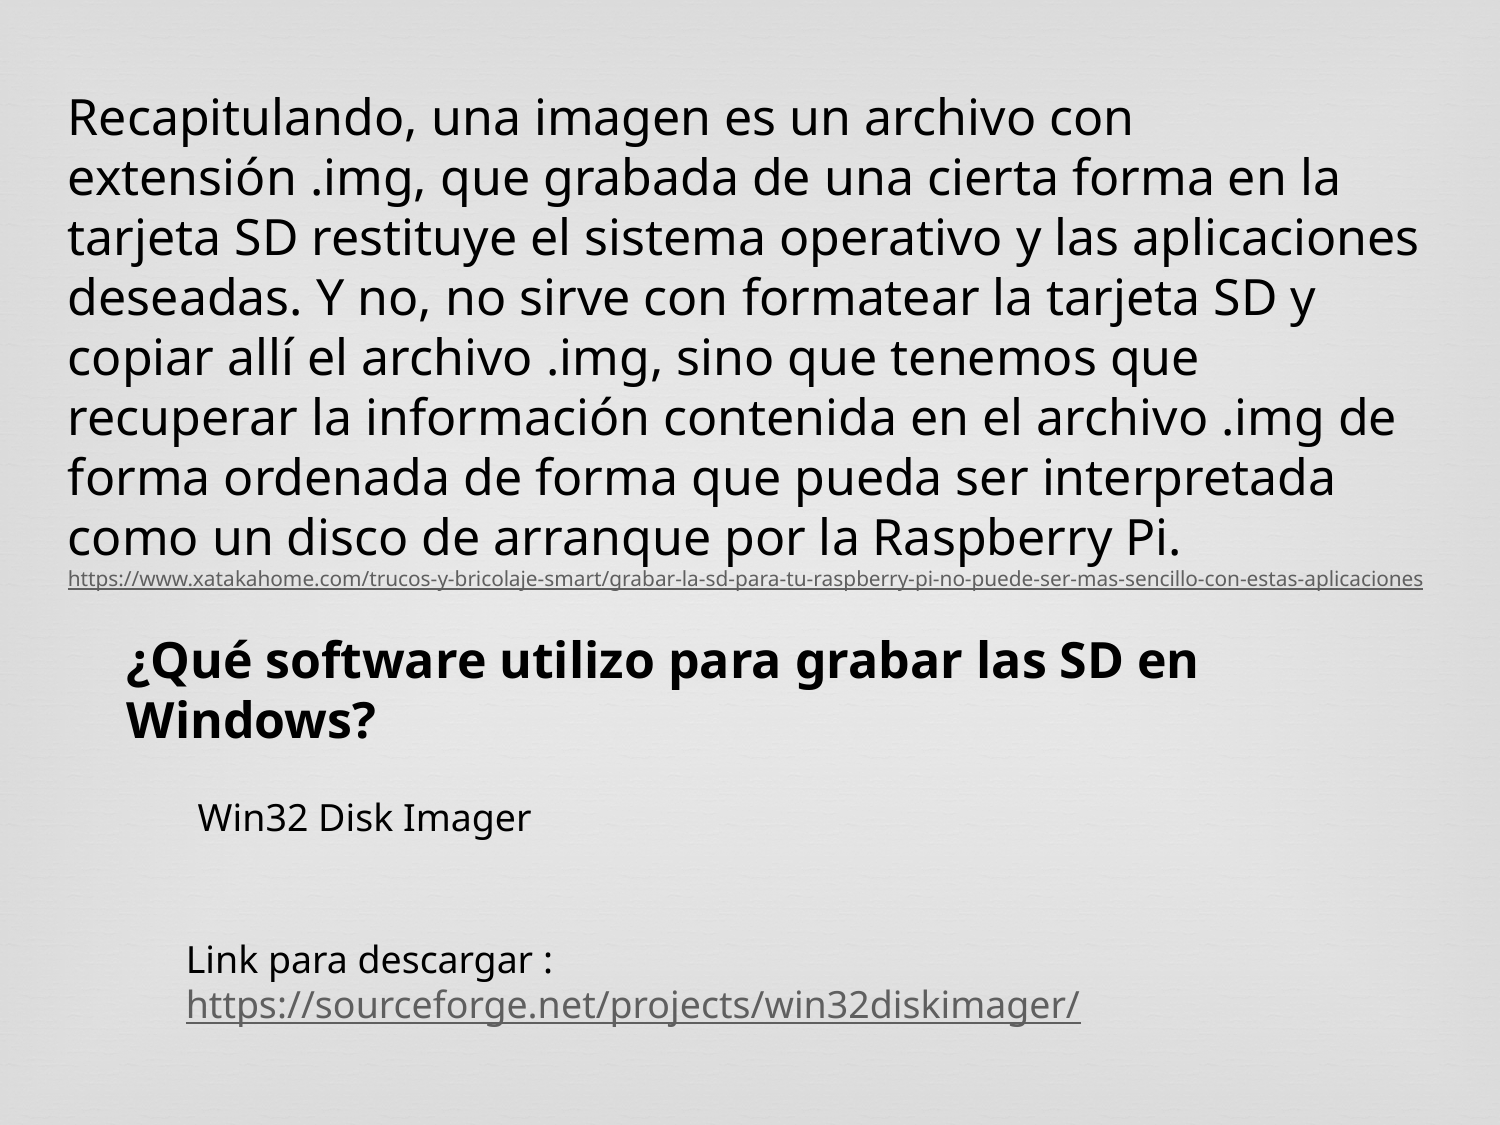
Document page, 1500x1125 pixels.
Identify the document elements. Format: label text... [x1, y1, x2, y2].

text_box ¿Qué software utilizo para grabar las SD en Windows? [112, 621, 1412, 757]
text_box Link para descargar : https://sourceforge.net/projects/win32diskimager/ [171, 928, 1341, 1085]
text_box Recapitulando, una imagen es un archivo con extensión .img, que grabada de una cierta forma en la tarjeta SD restituye el sistema operativo y las aplicaciones deseadas. Y no, no sirve con formatear la tarjeta SD y copiar allí el archivo .img, sino que tenemos que recuperar la información contenida en el archivo .img de forma ordenada de forma que pueda ser interpretada como un disco de arranque por la Raspberry Pi. https://www.xatakahome.com/trucos-y-bricolaje-smart/grabar-la-sd-para-tu-raspberry-pi-no-puede-ser-mas-sencillo-con-estas-aplicaciones [53, 78, 1459, 652]
text_box Win32 Disk Imager [183, 786, 680, 847]
